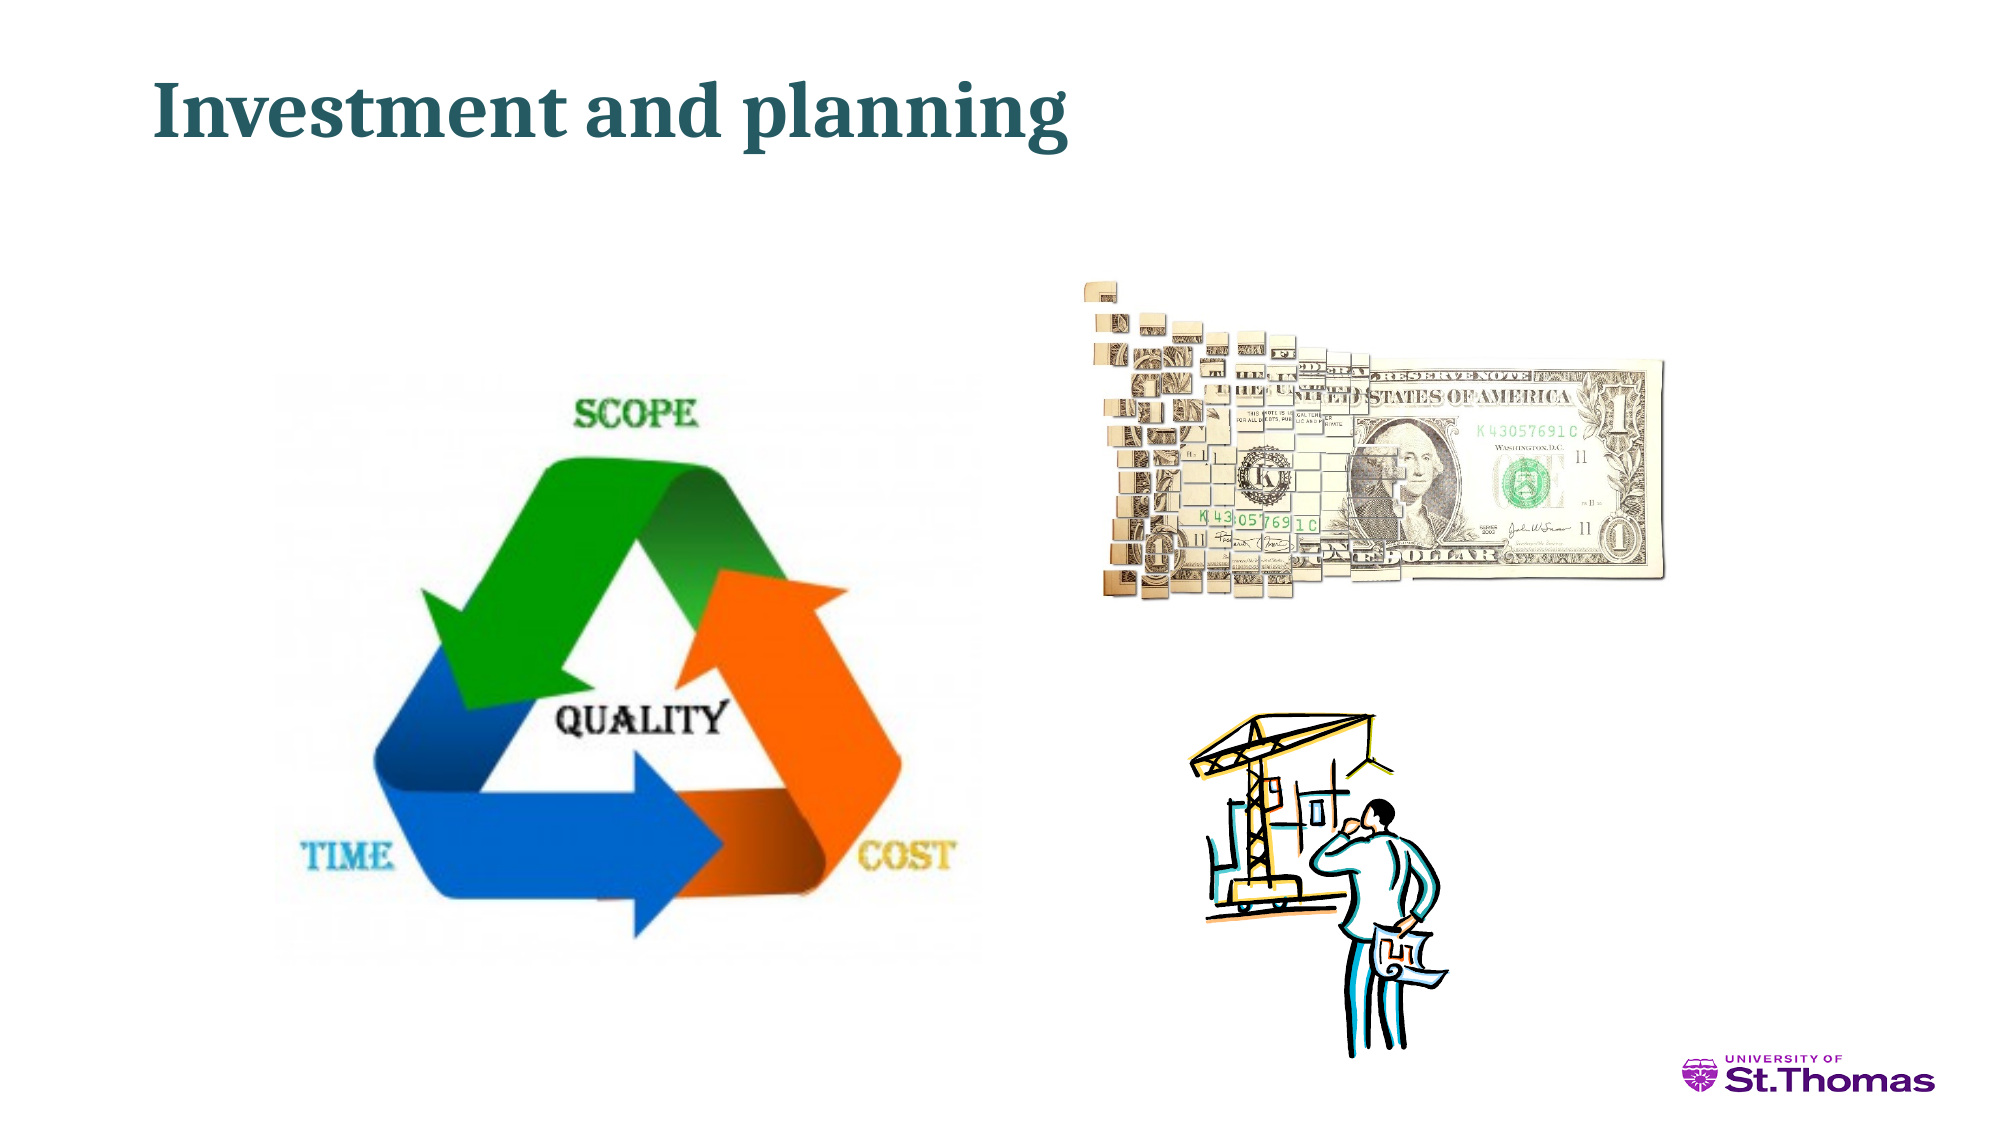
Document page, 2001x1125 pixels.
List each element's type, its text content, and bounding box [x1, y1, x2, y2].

picture [1080, 226, 1675, 692]
picture [1187, 712, 1450, 1059]
picture [1637, 1022, 1980, 1125]
title Investment and planning [137, 59, 1863, 163]
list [274, 374, 982, 966]
